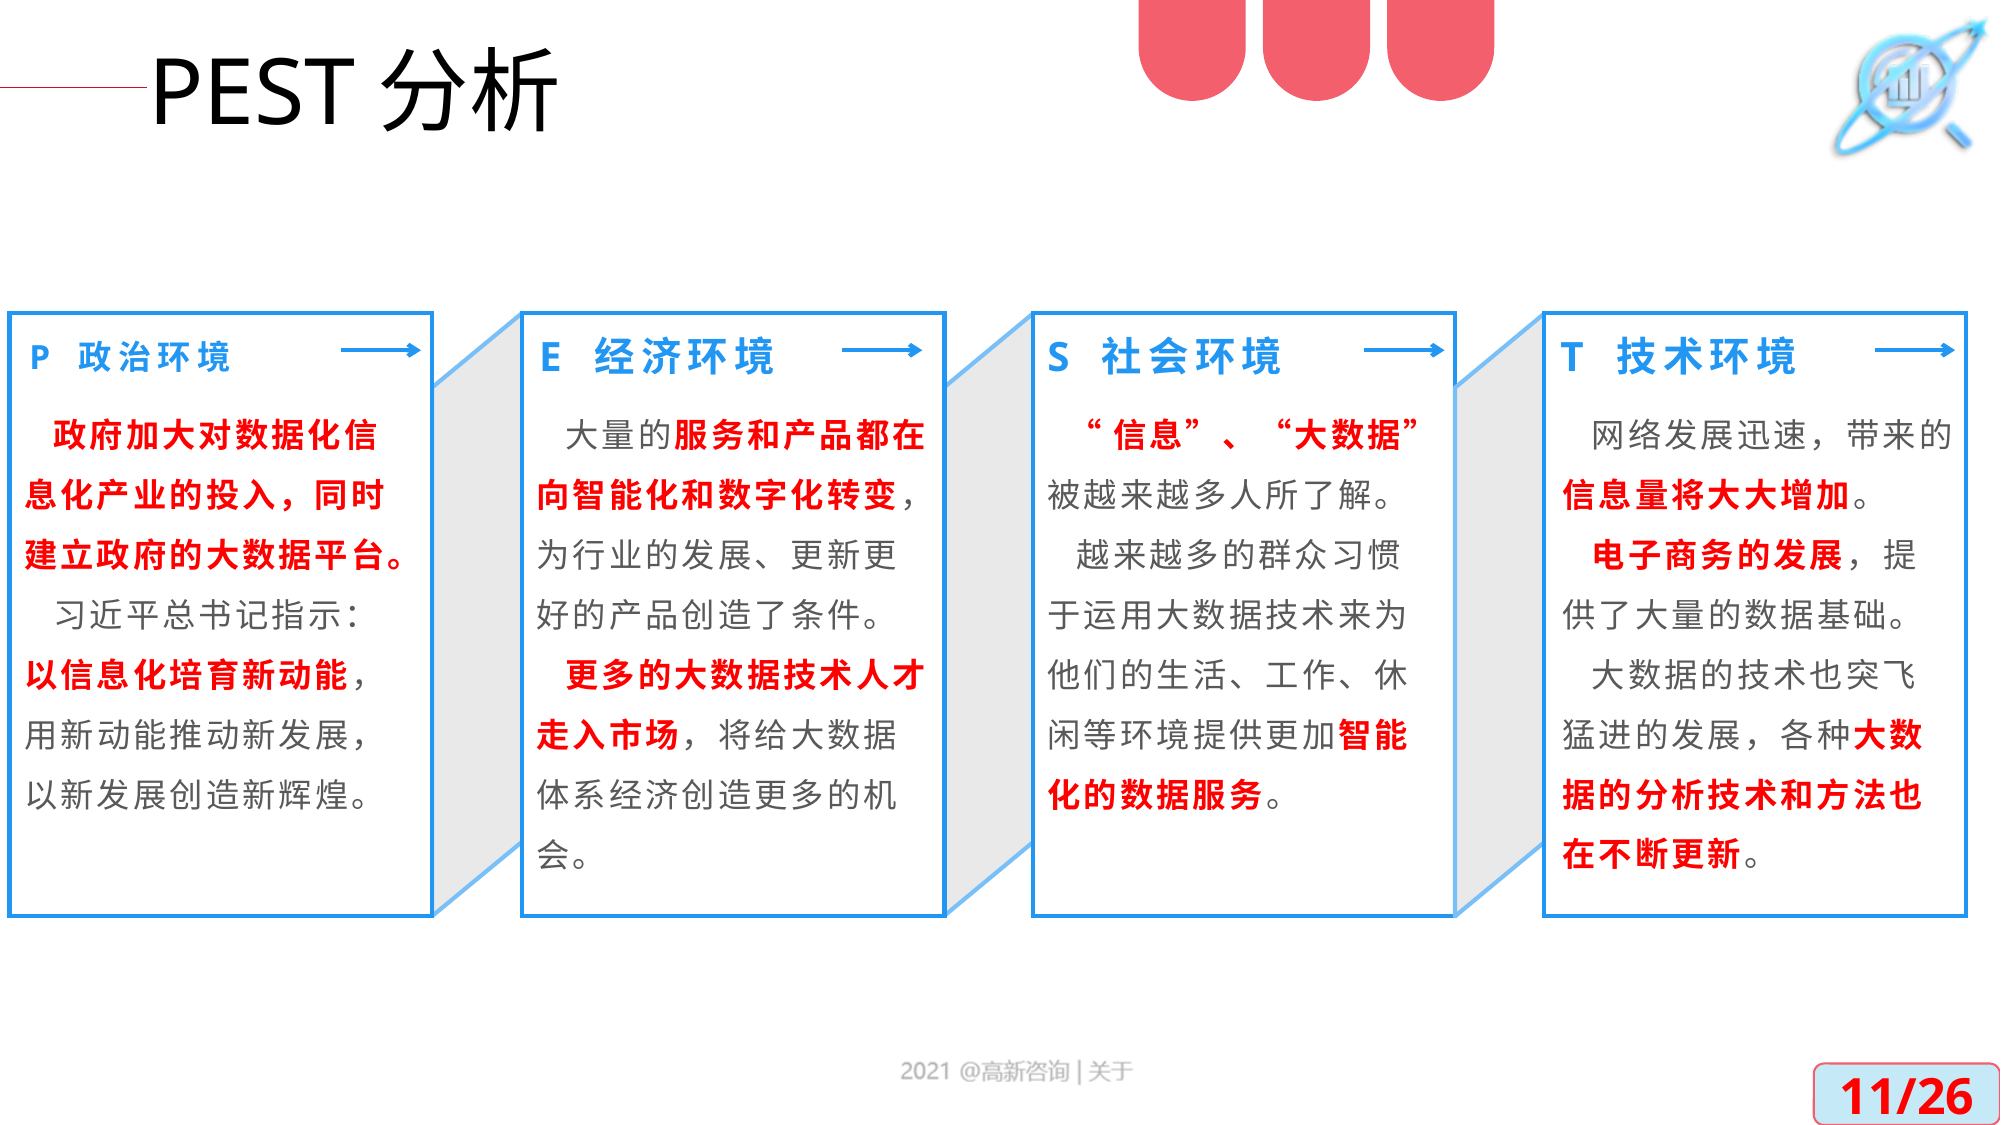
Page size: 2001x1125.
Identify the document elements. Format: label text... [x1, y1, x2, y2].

text_box 大量的服务和产品都在向智能化和数字化转变，为行业的发展、更新更好的产品创造了条件。 更多的大数据技术人才走入市场，将给大数据体系经济创造更多的机会。 [521, 387, 946, 916]
text_box S 社会环境 [1032, 313, 1452, 387]
text_box T 技术环境 [1545, 313, 1966, 388]
text_box [1032, 312, 1456, 387]
picture [0, 1028, 1974, 1110]
text_box [433, 313, 521, 916]
text_box 政府加大对数据化信息化产业的投入，同时建立政府的大数据平台。 习近平总书记指示：以信息化培育新动能，用新动能推动新发展，以新发展创造新辉煌。 [9, 387, 432, 917]
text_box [1138, 0, 1495, 101]
text_box PEST分析 [133, 25, 577, 151]
text_box P 政治环境 [14, 313, 434, 388]
text_box 网络发展迅速，带来的信息量将大大增加。 电子商务的发展，提供了大量的数据基础。 大数据的技术也突飞猛进的发展，各种大数据的分析技术和方法也在不断更新。 [1547, 387, 1970, 916]
text_box [521, 312, 945, 387]
text_box E 经济环境 [524, 313, 944, 387]
picture [1819, 0, 2000, 181]
text_box 11/26 [1812, 1062, 2000, 1125]
text_box [1454, 314, 1543, 917]
text_box [9, 312, 433, 387]
text_box [1543, 313, 1967, 917]
text_box “信息”、“大数据”被越来越多人所了解。 越来越多的群众习惯于运用大数据技术来为他们的生活、工作、休闲等环境提供更加智能化的数据服务。 [1032, 387, 1454, 916]
text_box [945, 314, 1032, 915]
